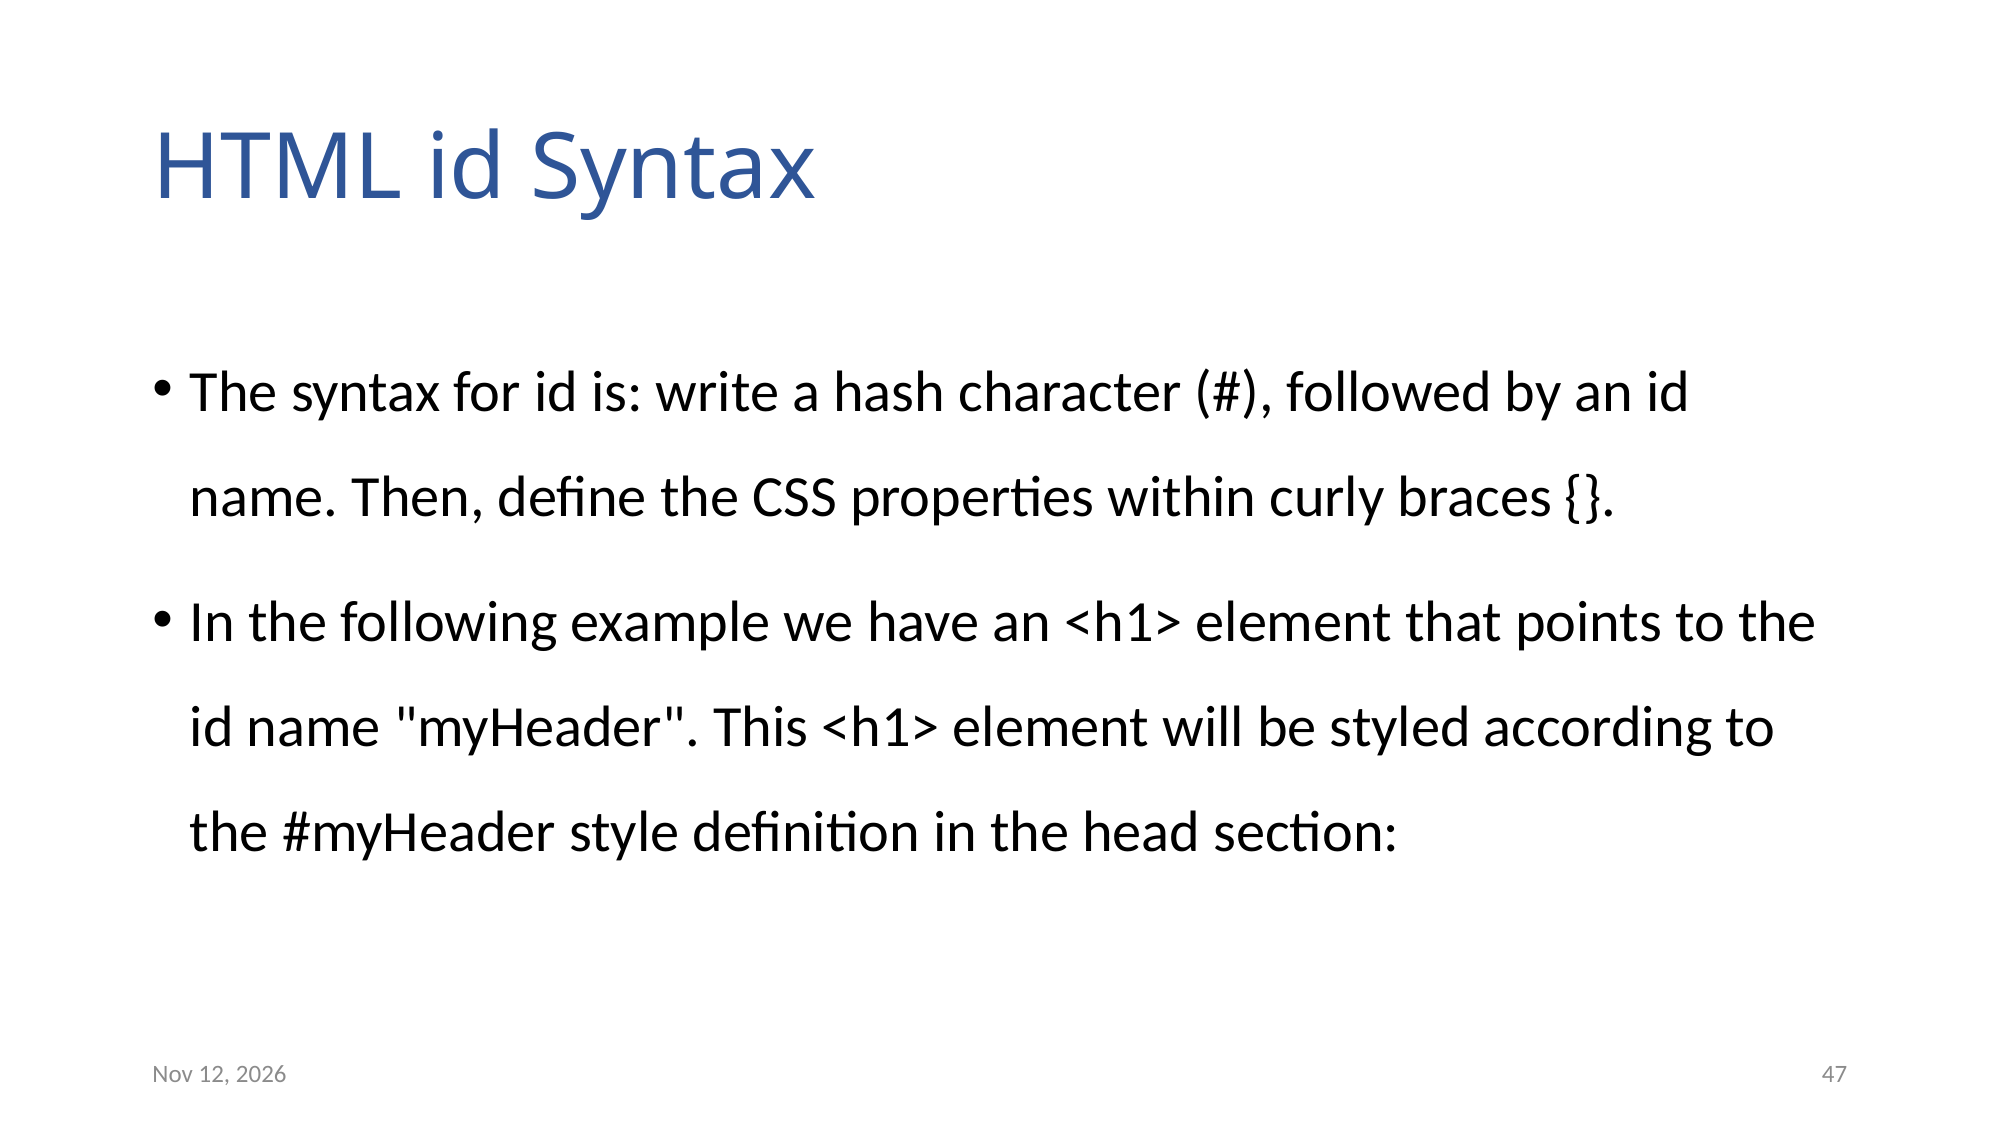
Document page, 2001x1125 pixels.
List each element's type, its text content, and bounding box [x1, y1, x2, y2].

title HTML id Syntax [137, 59, 1863, 278]
list The syntax for id is: write a hash character (#), followed by an id name. Then, define the CSS properties within curly braces {}. In the following example we have an <h1> element that points to the id name "myHeader". This <h1> element will be styled according to the #myHeader style definition in the head section: [137, 310, 1863, 924]
slide_number 47 [1412, 1042, 1863, 1103]
slide_number 13-Jan-24 [137, 1042, 588, 1103]
